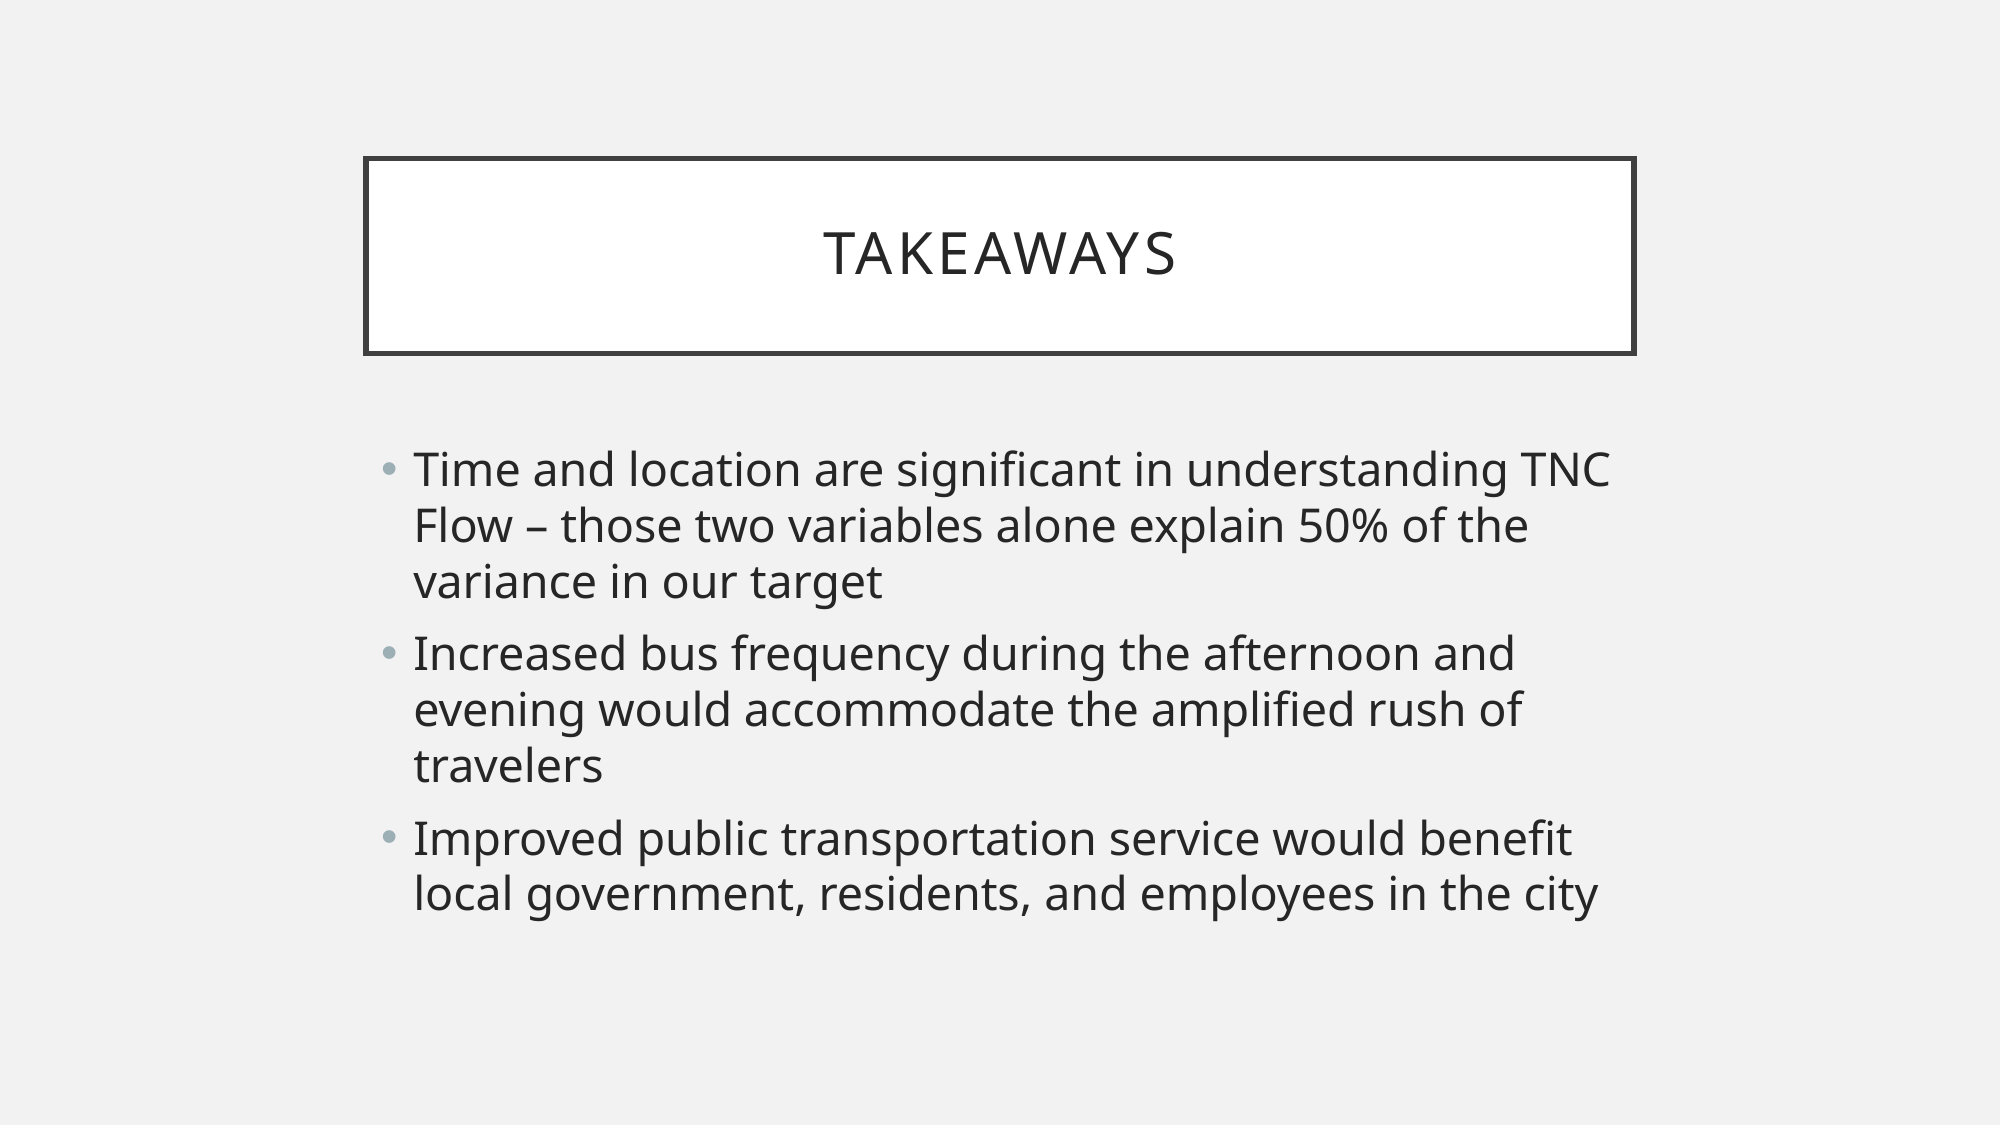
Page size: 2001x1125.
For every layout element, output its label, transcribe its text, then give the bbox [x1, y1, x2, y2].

list Time and location are significant in understanding TNC Flow – those two variables alone explain 50% of the variance in our target Increased bus frequency during the afternoon and evening would accommodate the amplified rush of travelers Improved public transportation service would benefit local government, residents, and employees in the city [366, 432, 1634, 942]
title takeaways [363, 156, 1637, 356]
